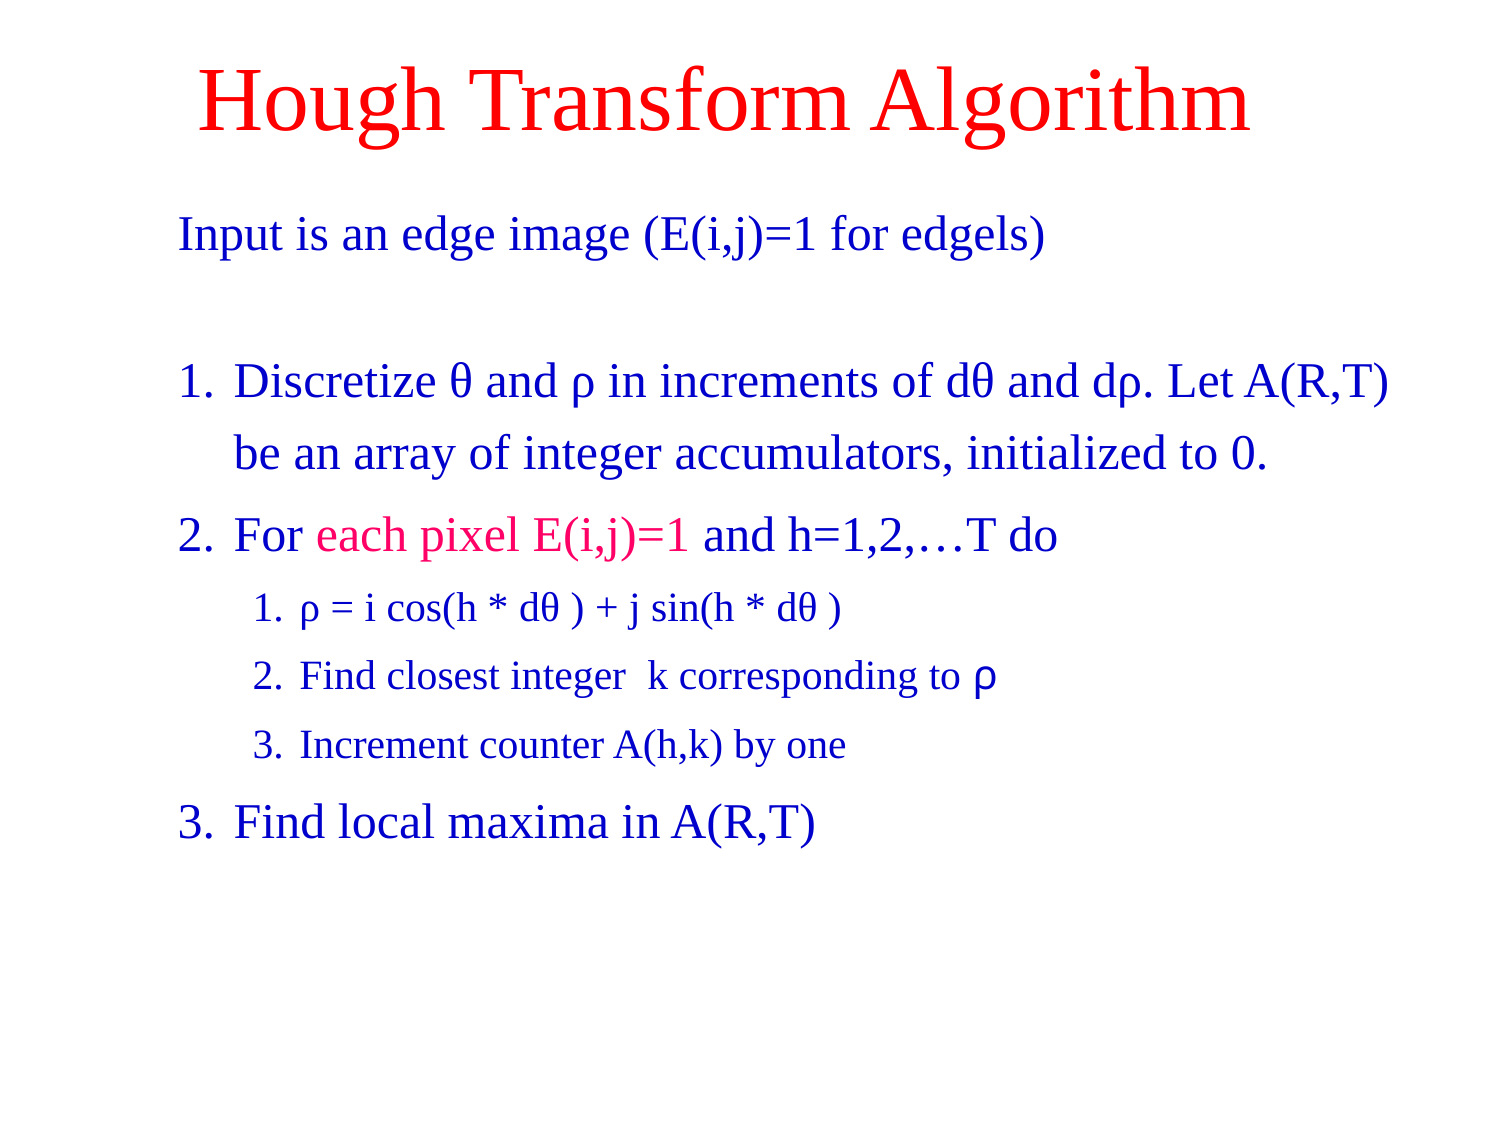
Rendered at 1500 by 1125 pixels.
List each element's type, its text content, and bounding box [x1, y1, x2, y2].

list Input is an edge image (E(i,j)=1 for edgels) Discretize θ and ρ in increments of dθ and dρ. Let A(R,T) be an array of integer accumulators, initialized to 0. For each pixel E(i,j)=1 and h=1,2,…T do ρ = i cos(h * dθ ) + j sin(h * dθ ) Find closest integer k corresponding to ρ Increment counter A(h,k) by one Find local maxima in A(R,T) [162, 200, 1438, 875]
title Hough Transform Algorithm [87, 0, 1363, 188]
